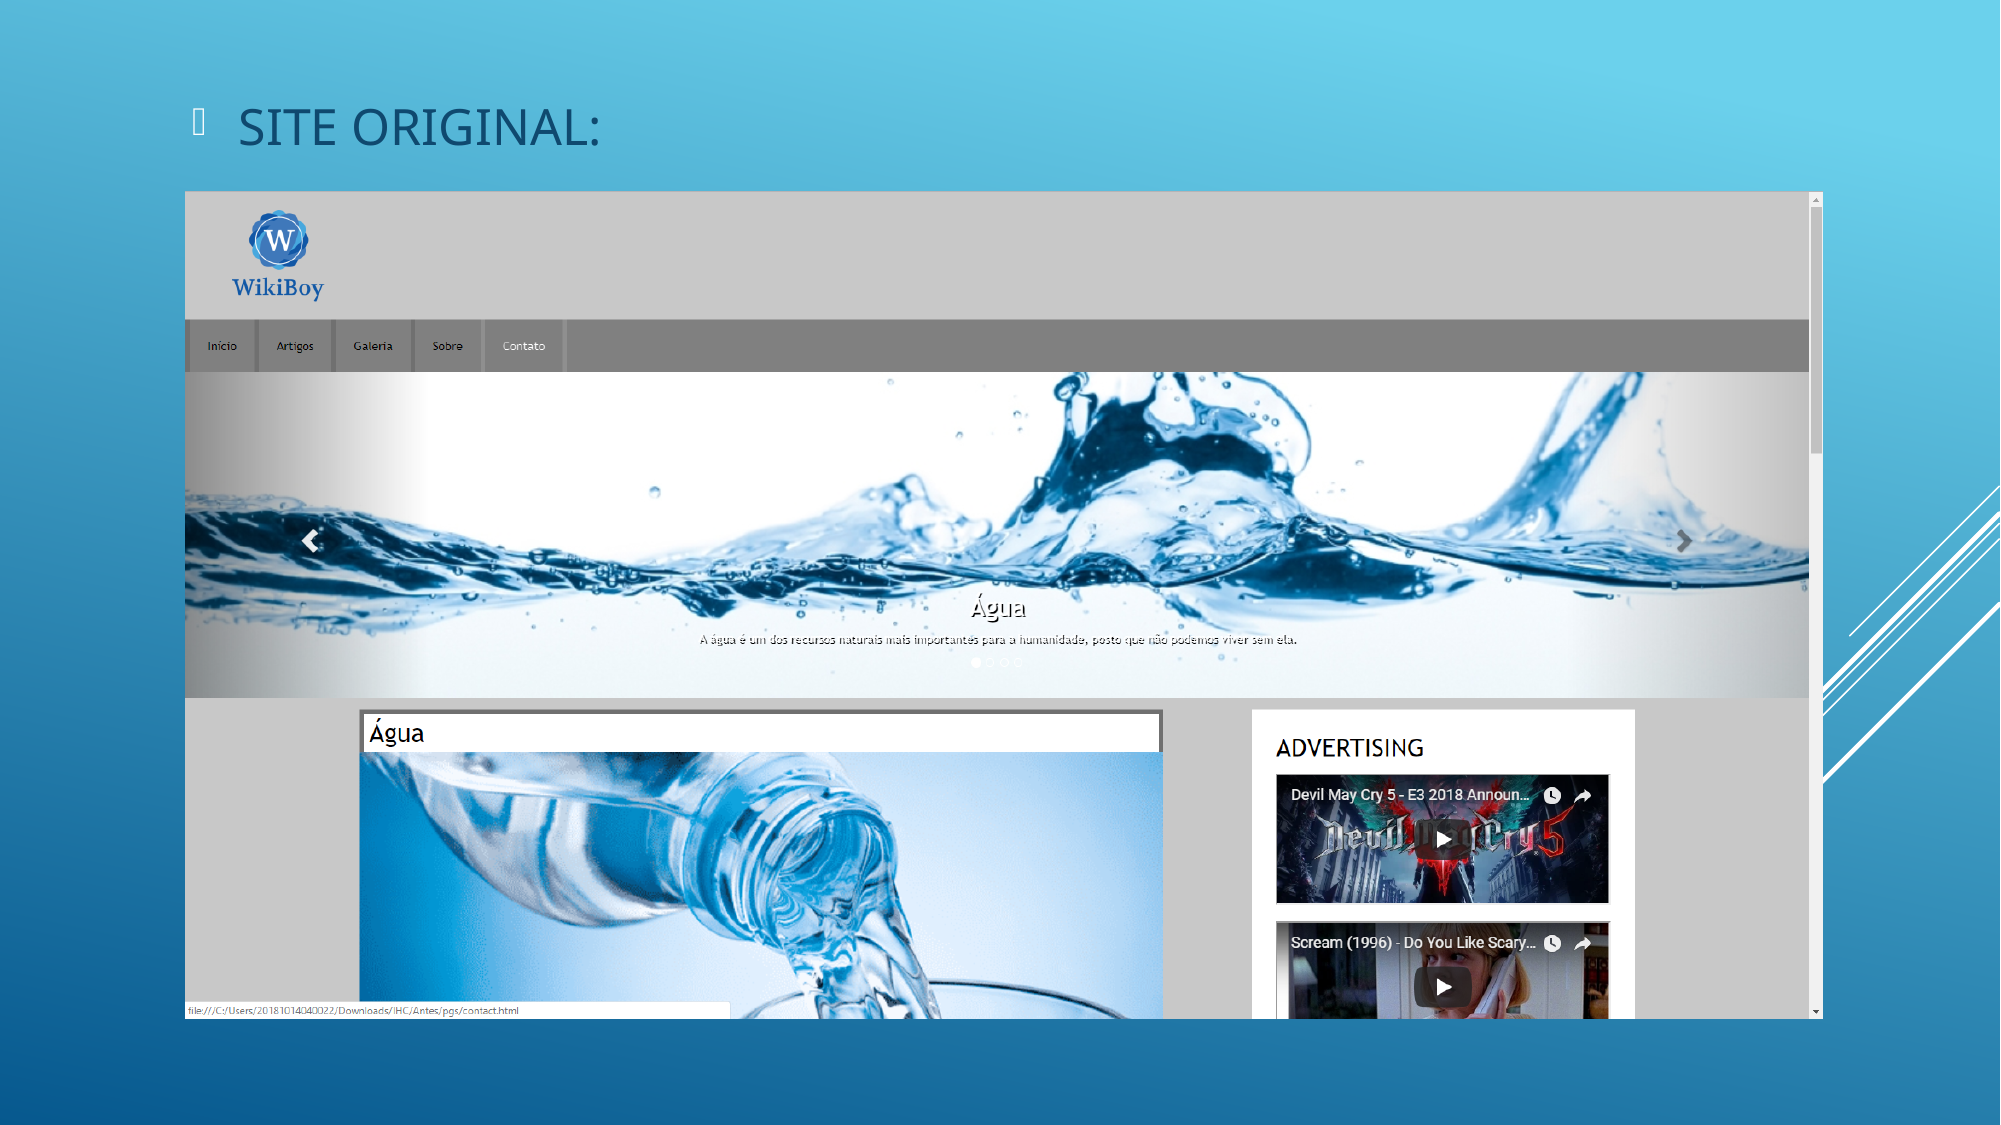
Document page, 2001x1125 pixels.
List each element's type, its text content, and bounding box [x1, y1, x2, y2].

list SITE ORIGINAL: [177, 88, 1949, 163]
picture [185, 191, 1823, 1019]
